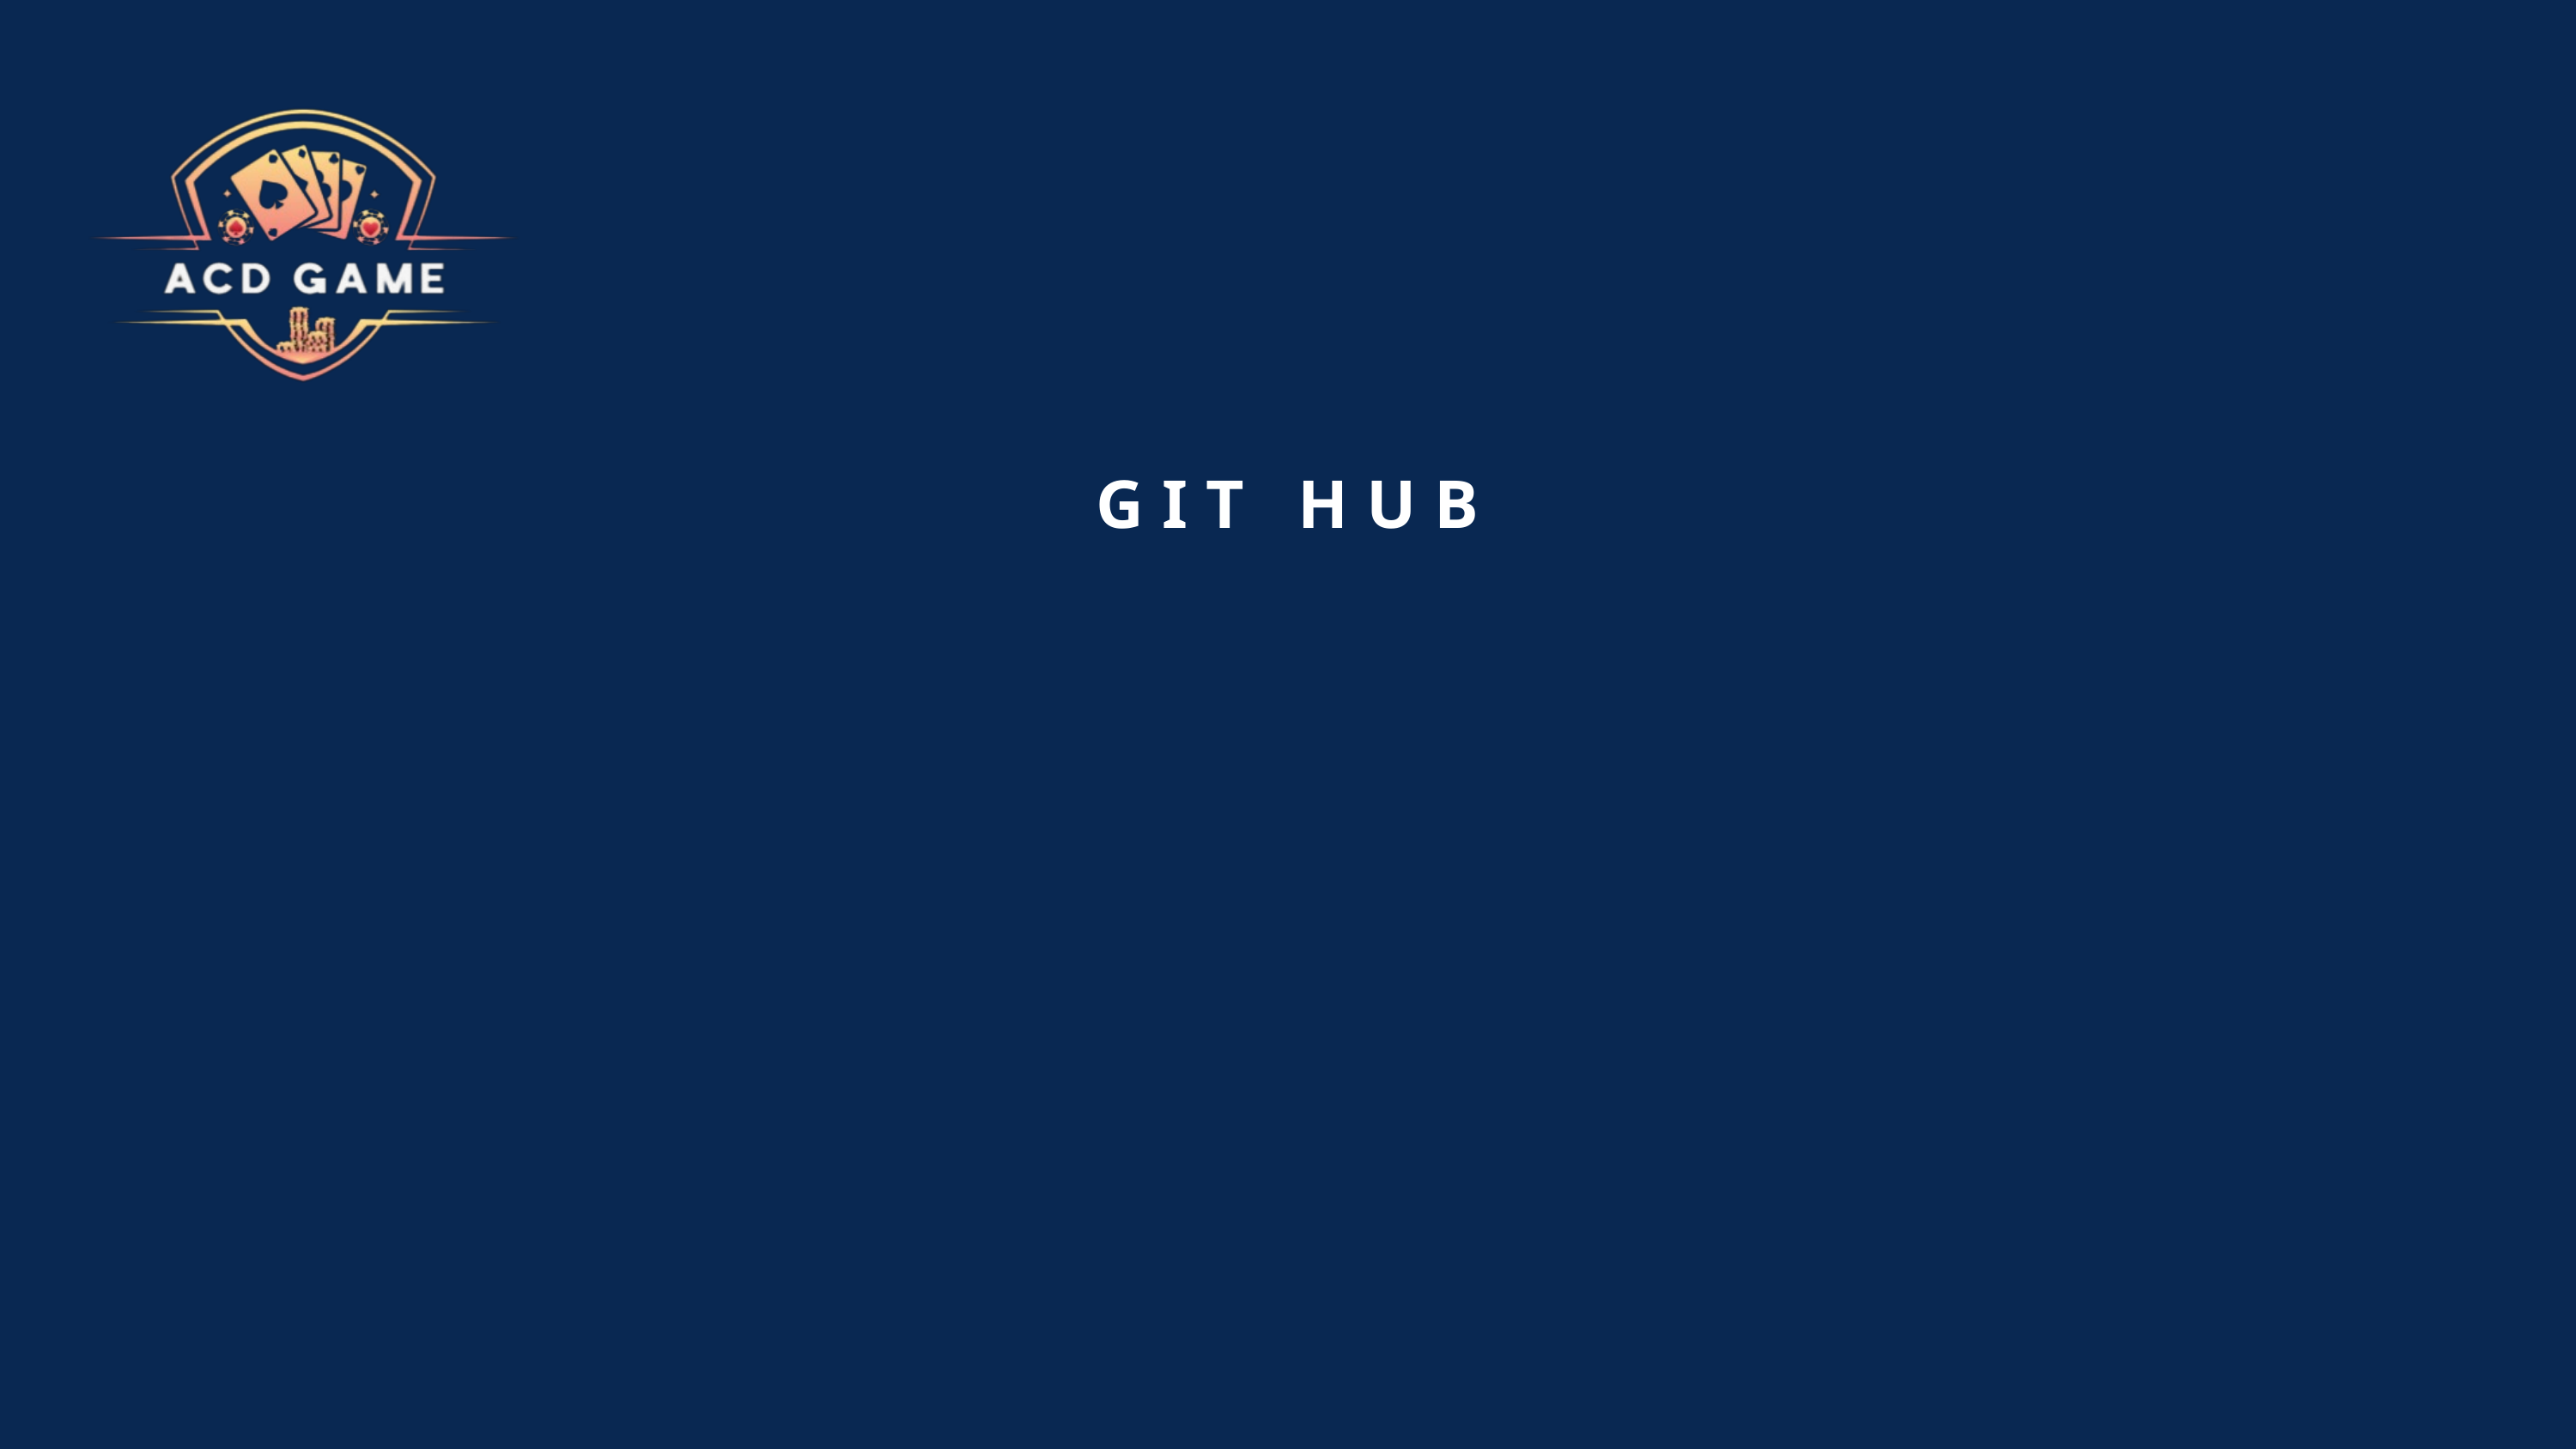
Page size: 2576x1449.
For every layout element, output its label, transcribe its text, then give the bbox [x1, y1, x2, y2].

text_box GIT HUB [695, 449, 1880, 543]
text_box [0, 0, 613, 494]
